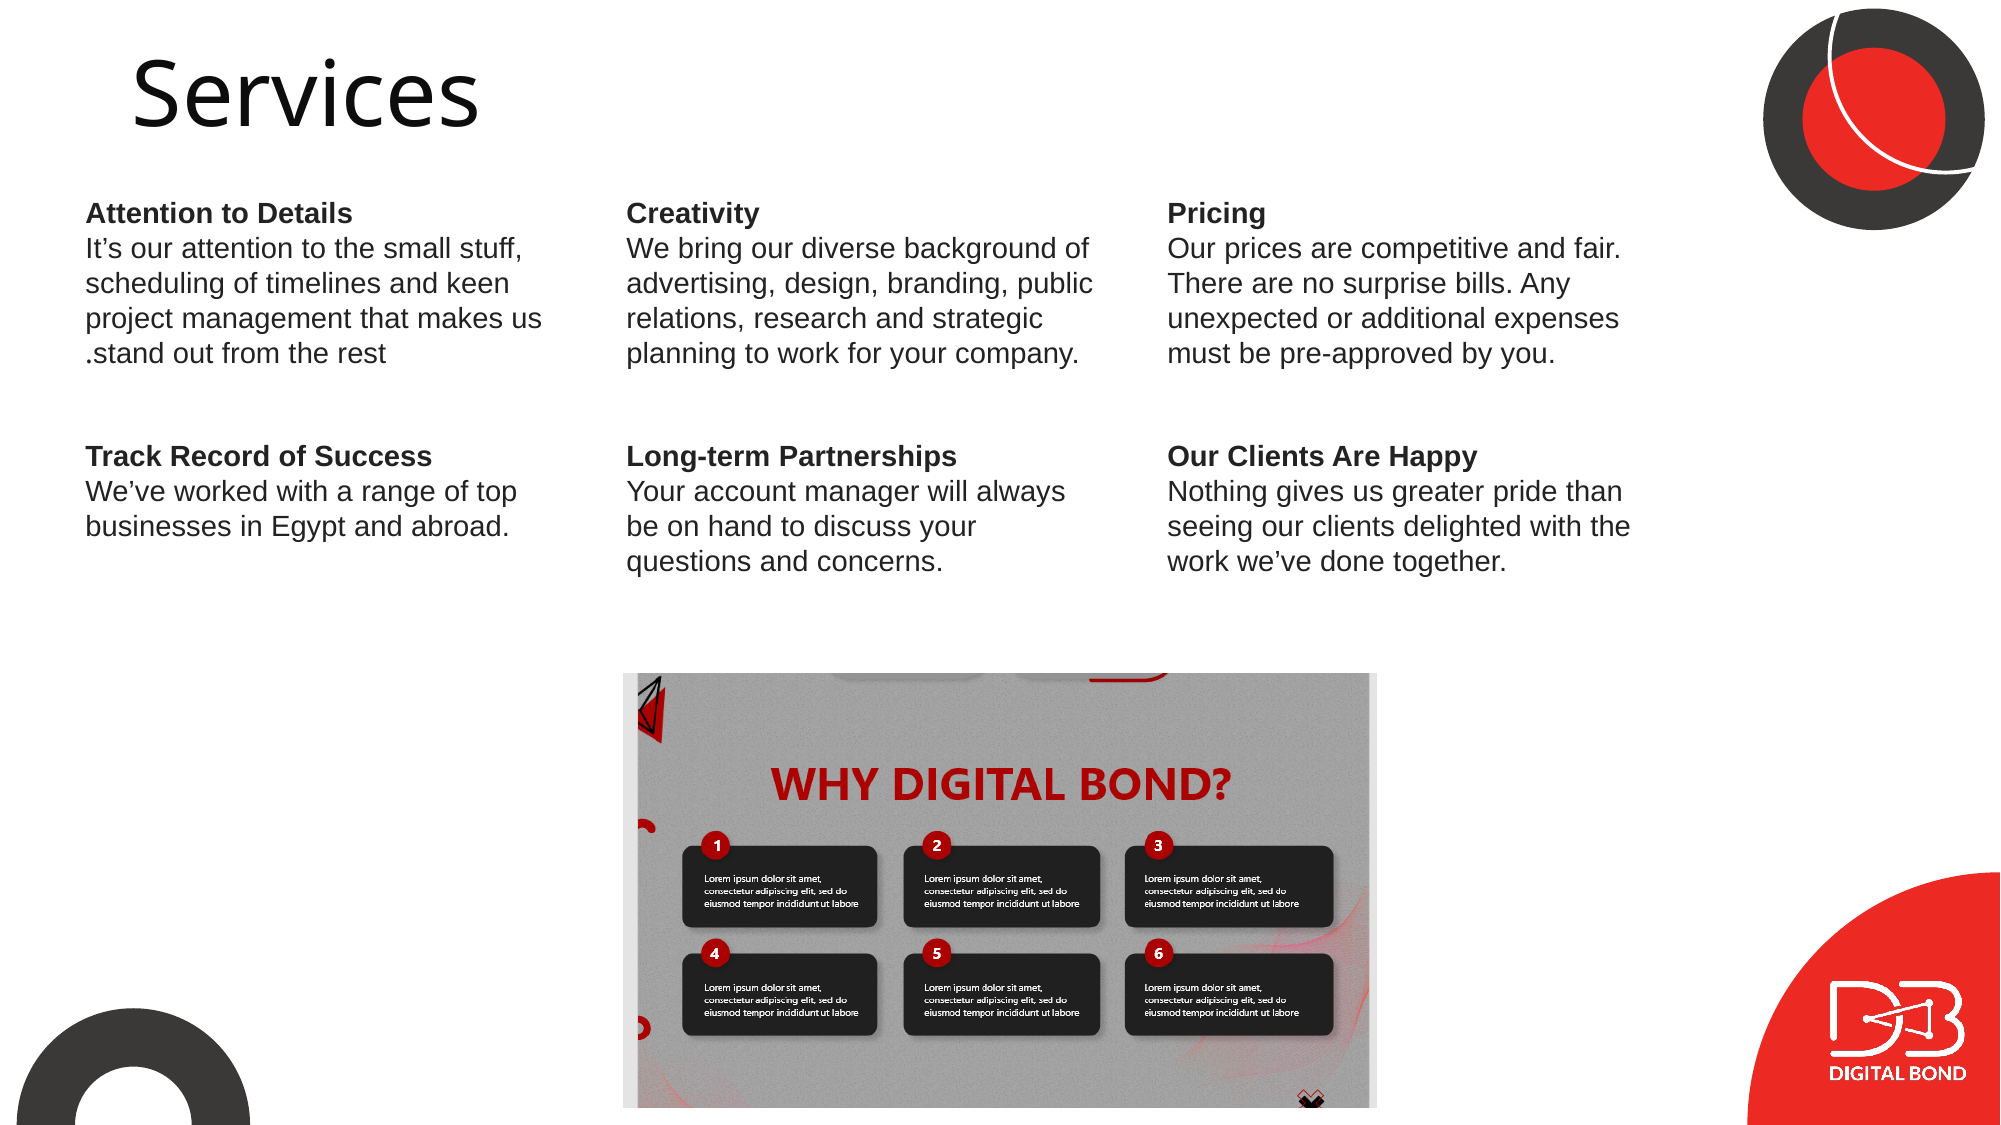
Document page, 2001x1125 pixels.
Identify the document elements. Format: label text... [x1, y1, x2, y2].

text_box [1763, 0, 2000, 231]
text_box Pricing Our prices are competitive and fair. There are no surprise bills. Any unexpected or additional expenses must be pre-approved by you. [1152, 187, 1655, 377]
picture [1747, 917, 2000, 1125]
text_box Long-term Partnerships Your account manager will always be on hand to discuss your questions and concerns. [611, 430, 1114, 585]
text_box Track Record of Success We’ve worked with a range of top businesses in Egypt and abroad. [70, 430, 573, 550]
text_box [15, 1007, 252, 1125]
text_box Services [117, 27, 497, 152]
text_box Our Clients Are Happy Nothing gives us greater pride than seeing our clients delighted with the work we’ve done together. [1152, 430, 1655, 585]
text_box [1856, 872, 2000, 917]
text_box Creativity We bring our diverse background of advertising, design, branding, public relations, research and strategic planning to work for your company. [611, 187, 1114, 377]
picture [622, 673, 1377, 1108]
text_box Attention to Details It’s our attention to the small stuff, scheduling of timelines and keen project management that makes us stand out from the rest. [70, 187, 573, 377]
